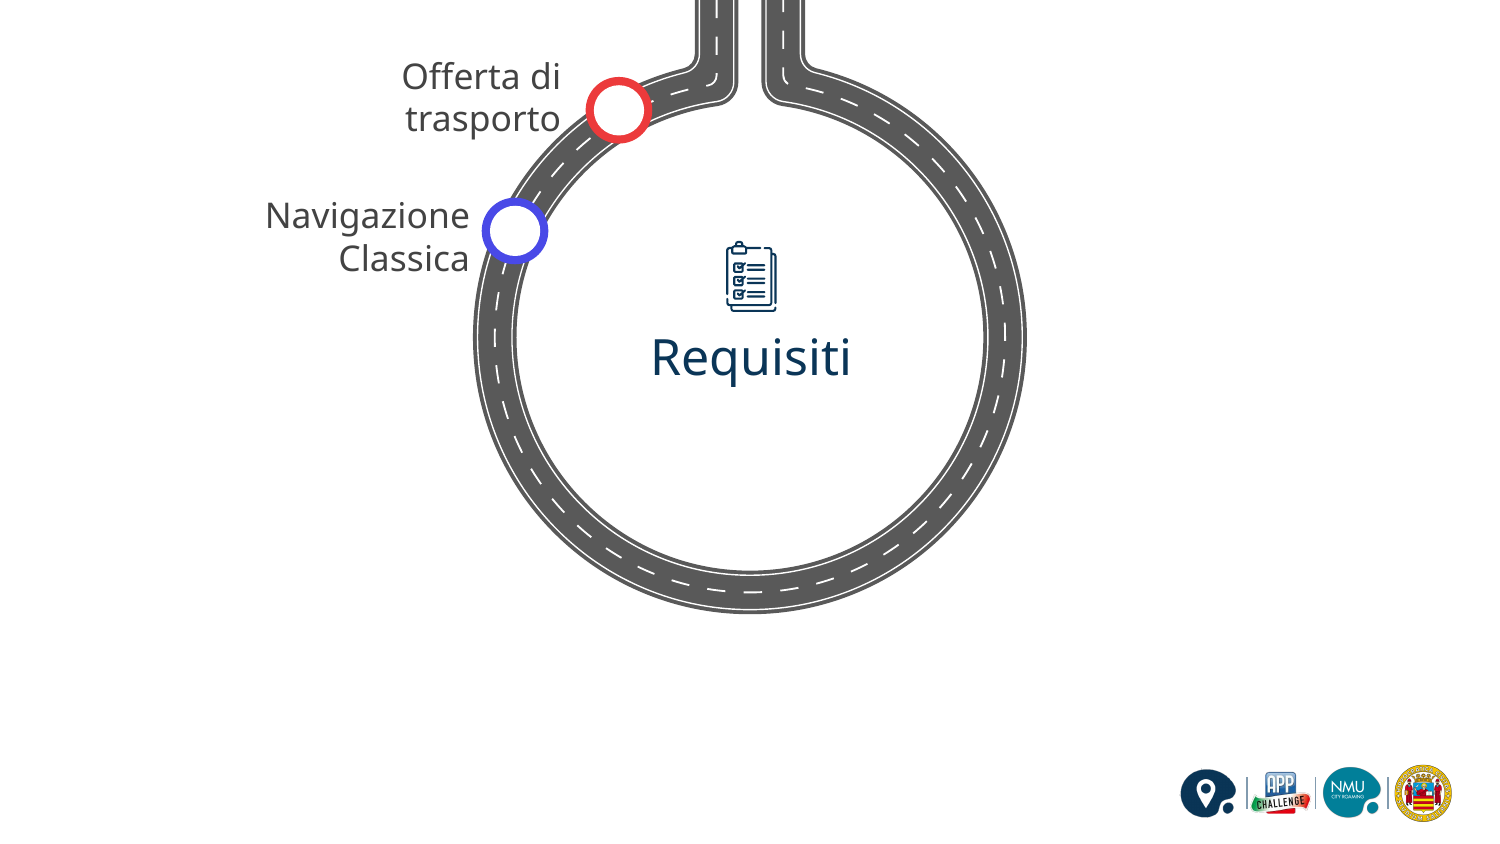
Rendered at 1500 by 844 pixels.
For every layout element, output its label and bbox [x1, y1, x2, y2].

text_box [122, 197, 549, 272]
text_box [1179, 763, 1453, 823]
text_box [472, 0, 1028, 615]
text_box [725, 240, 777, 313]
text_box [266, 60, 653, 144]
